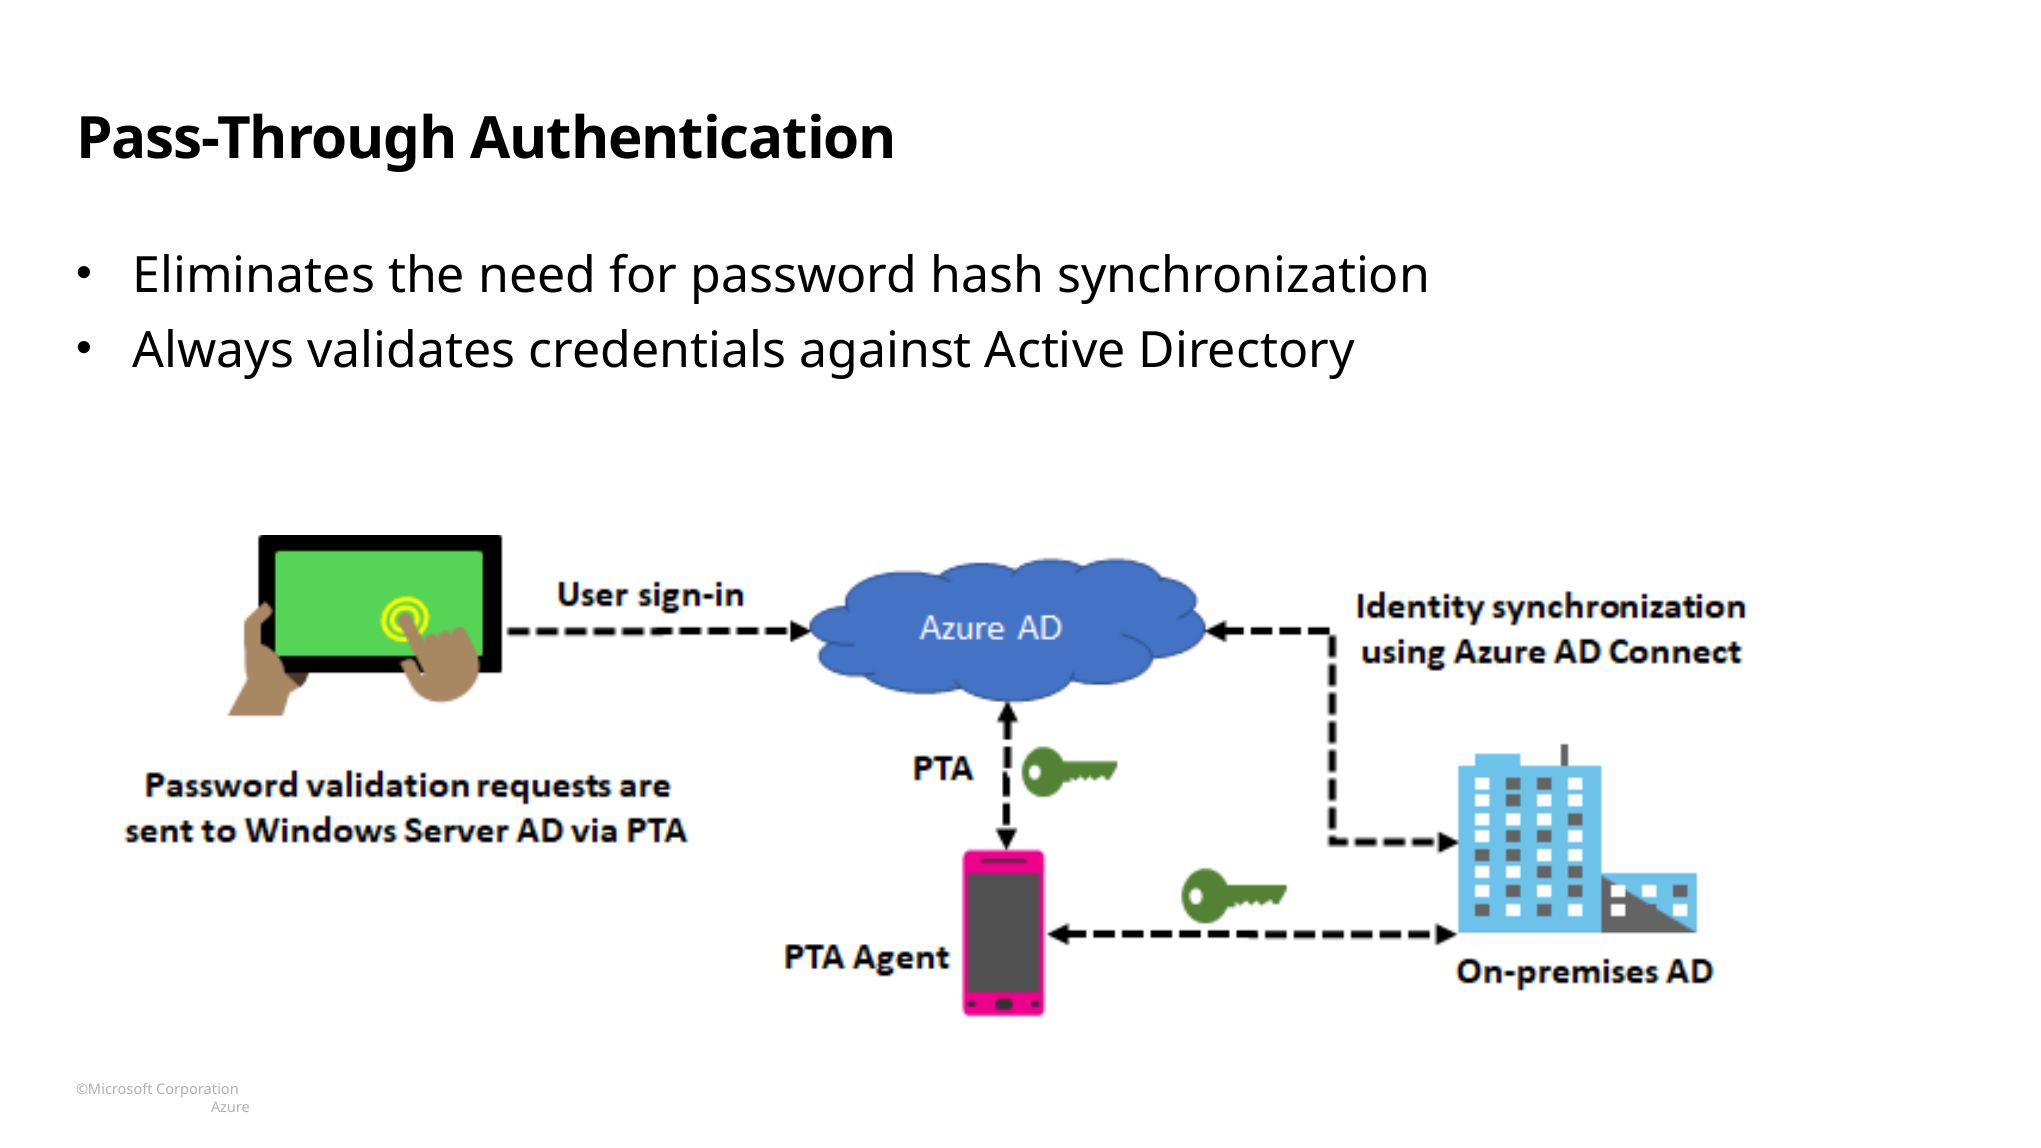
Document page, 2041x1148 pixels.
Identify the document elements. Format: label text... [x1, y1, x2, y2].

title Pass-Through Authentication [76, 103, 1969, 172]
list Eliminates the need for password hash synchronization Always validates credentials against Active Directory [76, 252, 1531, 904]
picture [97, 535, 1793, 1049]
